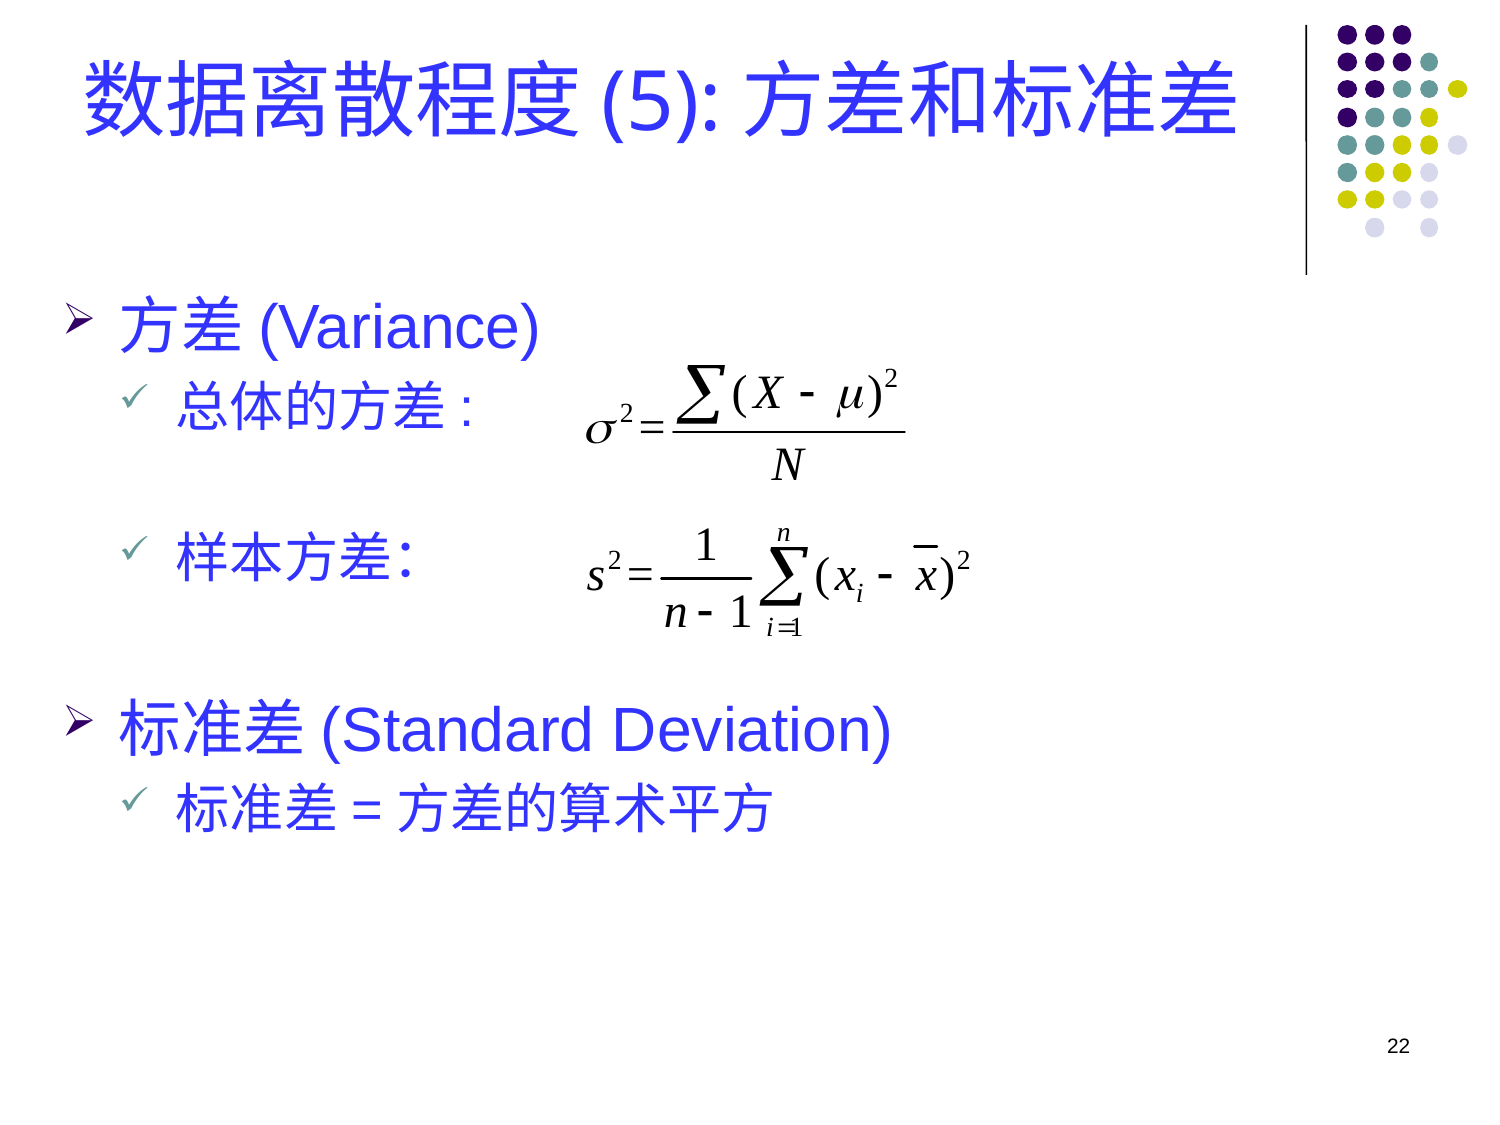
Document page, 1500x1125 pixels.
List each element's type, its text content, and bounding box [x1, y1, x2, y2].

list 方差(Variance) 总体的方差: 样本方差： 标准差(Standard Deviation) 标准差=方差的算术平方 [47, 278, 1398, 1041]
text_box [578, 355, 915, 492]
title 数据离散程度(5):方差和标准差 [67, 13, 1279, 155]
slide_number 22 [1074, 1024, 1426, 1125]
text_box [578, 510, 983, 647]
